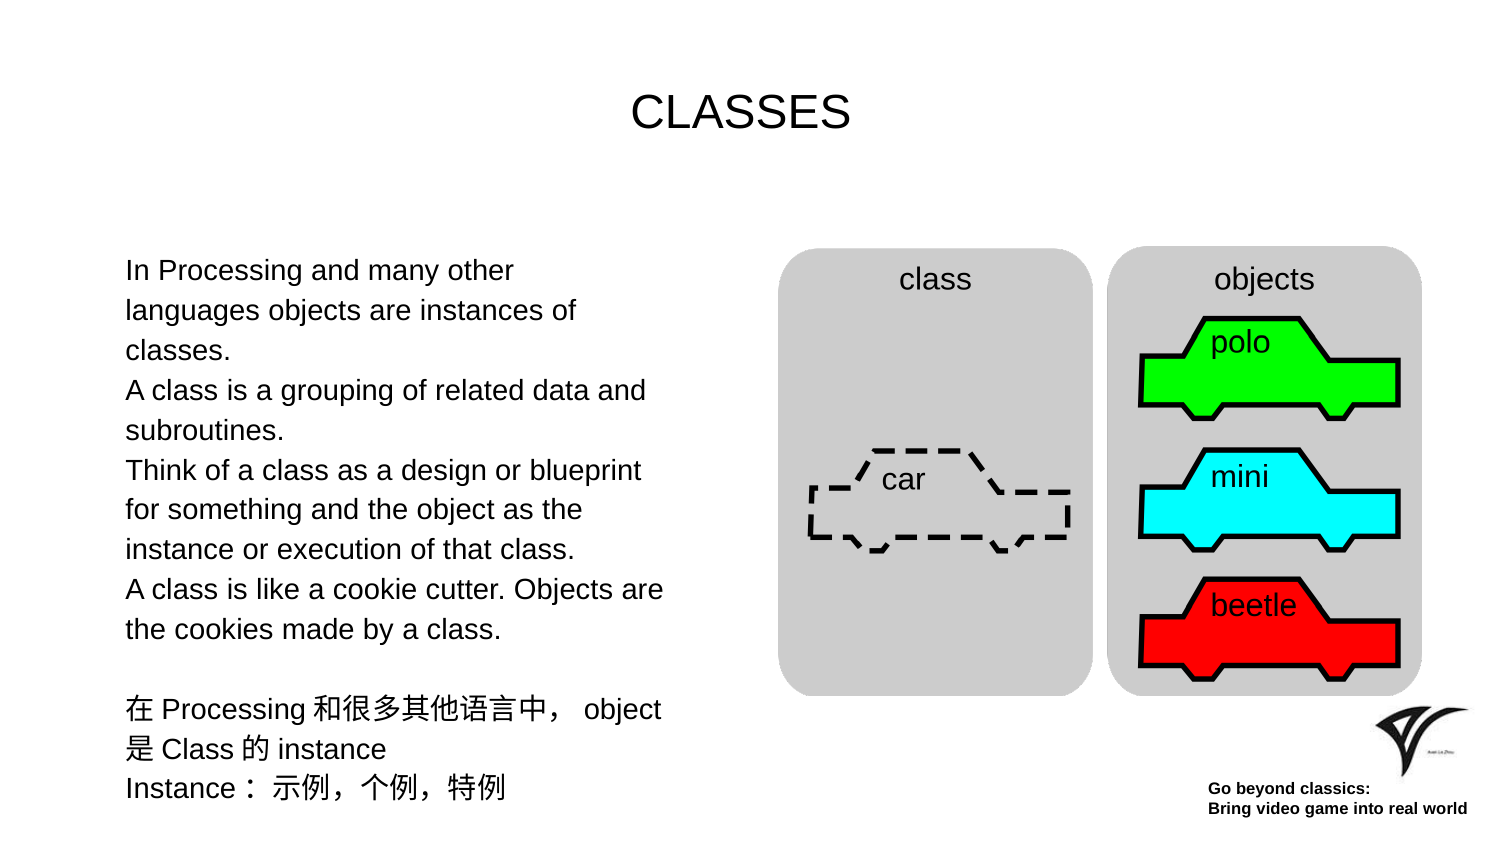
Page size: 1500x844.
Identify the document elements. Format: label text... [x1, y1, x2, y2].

picture [777, 245, 1483, 810]
title CLASSES [160, 80, 1340, 222]
text_box In Processing and many other languages objects are instances of classes. A class is a grouping of related data and subroutines. Think of a class as a design or blueprint for something and the object as the instance or execution of that class. A class is like a cookie cutter. Objects are the cookies made by a class. 在Processing和很多其他语言中，object是Class的instance Instance：示例，个例，特例 [124, 246, 680, 844]
